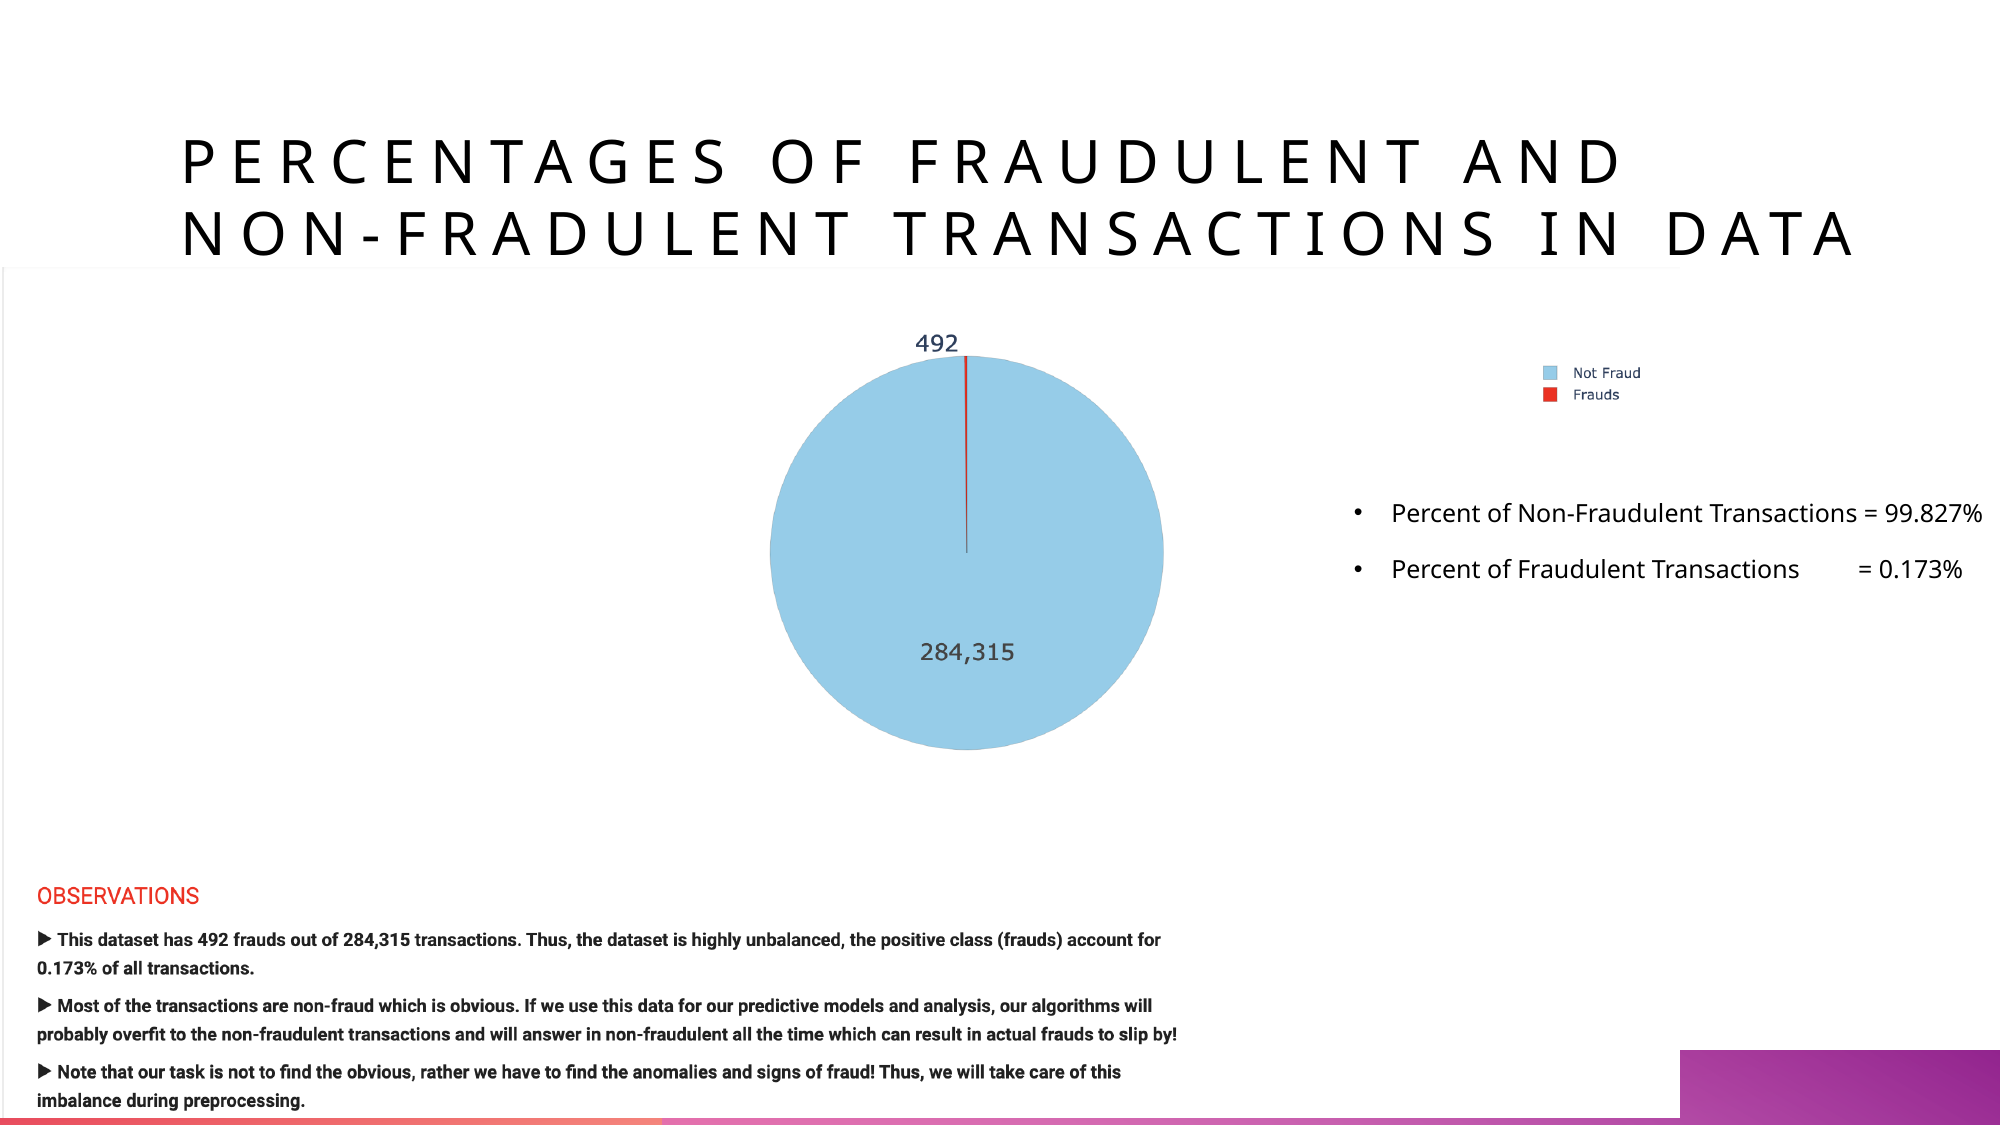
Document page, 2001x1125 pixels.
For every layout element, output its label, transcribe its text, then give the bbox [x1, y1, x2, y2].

title Percentages of fraudulent and non-fradulent transactions in data [180, 64, 1861, 268]
list Percent of Non-Fraudulent Transactions = 99.827% Percent of Fraudulent Transactions = 0.173% [1680, 491, 2000, 1008]
picture [0, 267, 1680, 1118]
